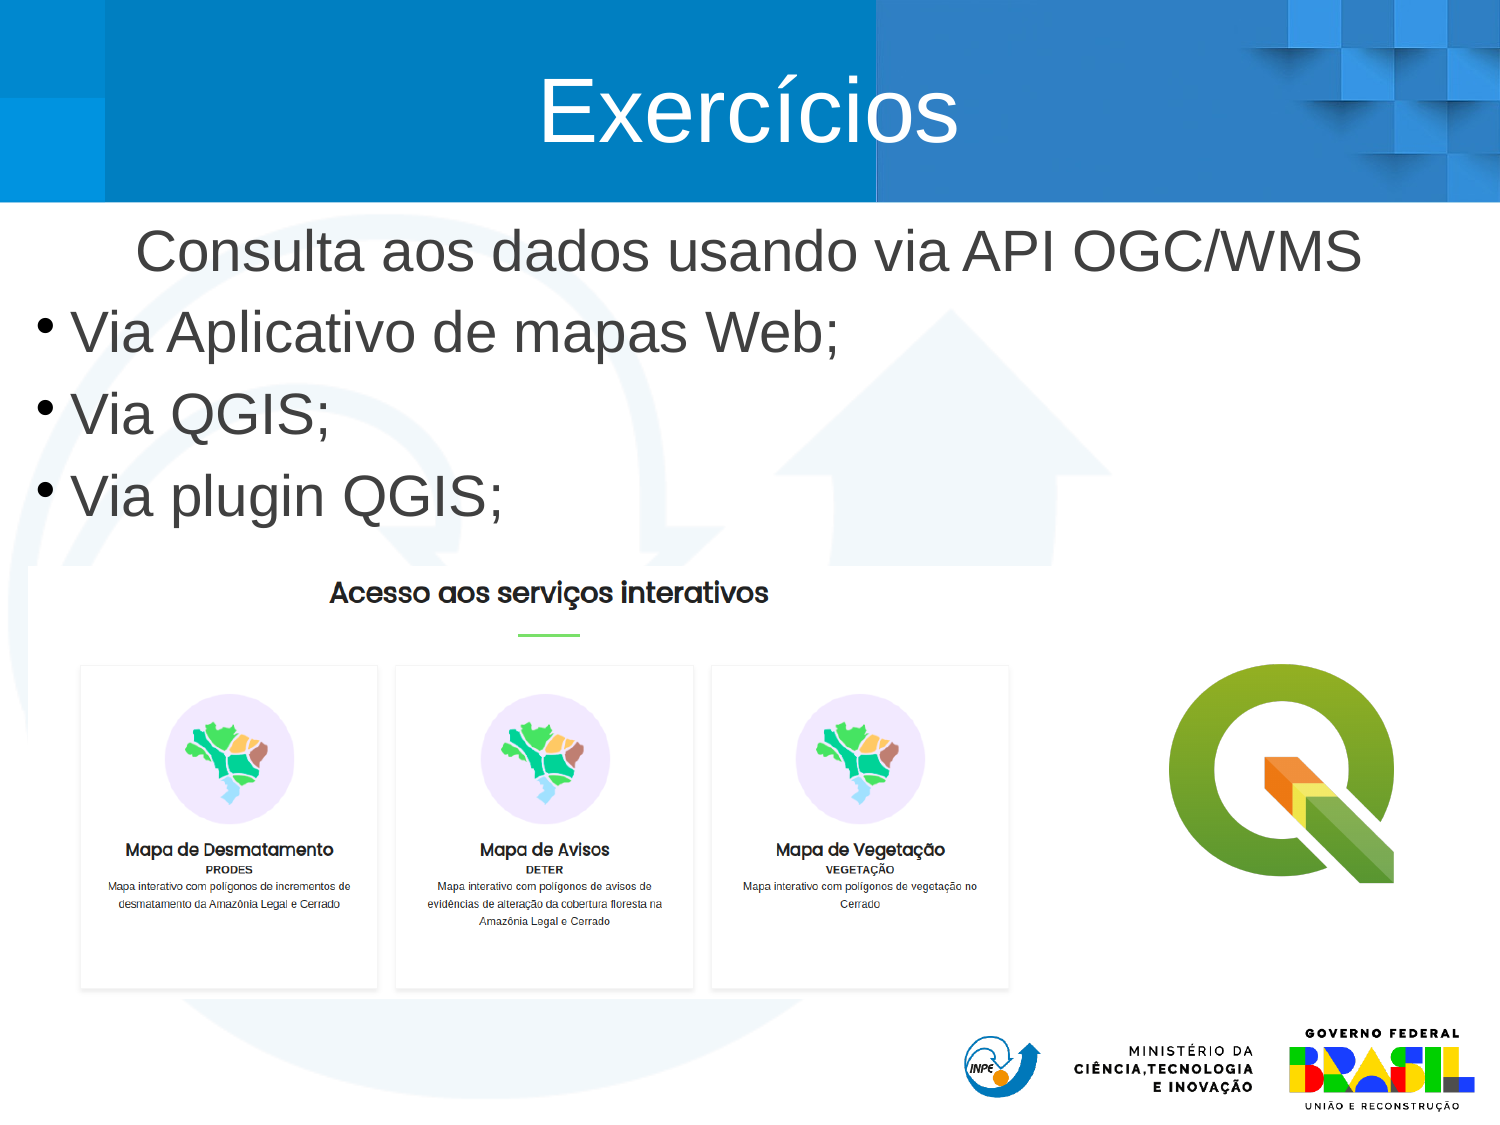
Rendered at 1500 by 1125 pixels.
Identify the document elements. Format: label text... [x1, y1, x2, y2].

text_box Consulta aos dados usando via API OGC/WMS Via Aplicativo de mapas Web; Via QGIS; Via plugin QGIS; [35, 212, 1465, 538]
picture [1168, 661, 1394, 886]
text_box Exercícios [74, 14, 1425, 196]
picture [0, 0, 1500, 1125]
